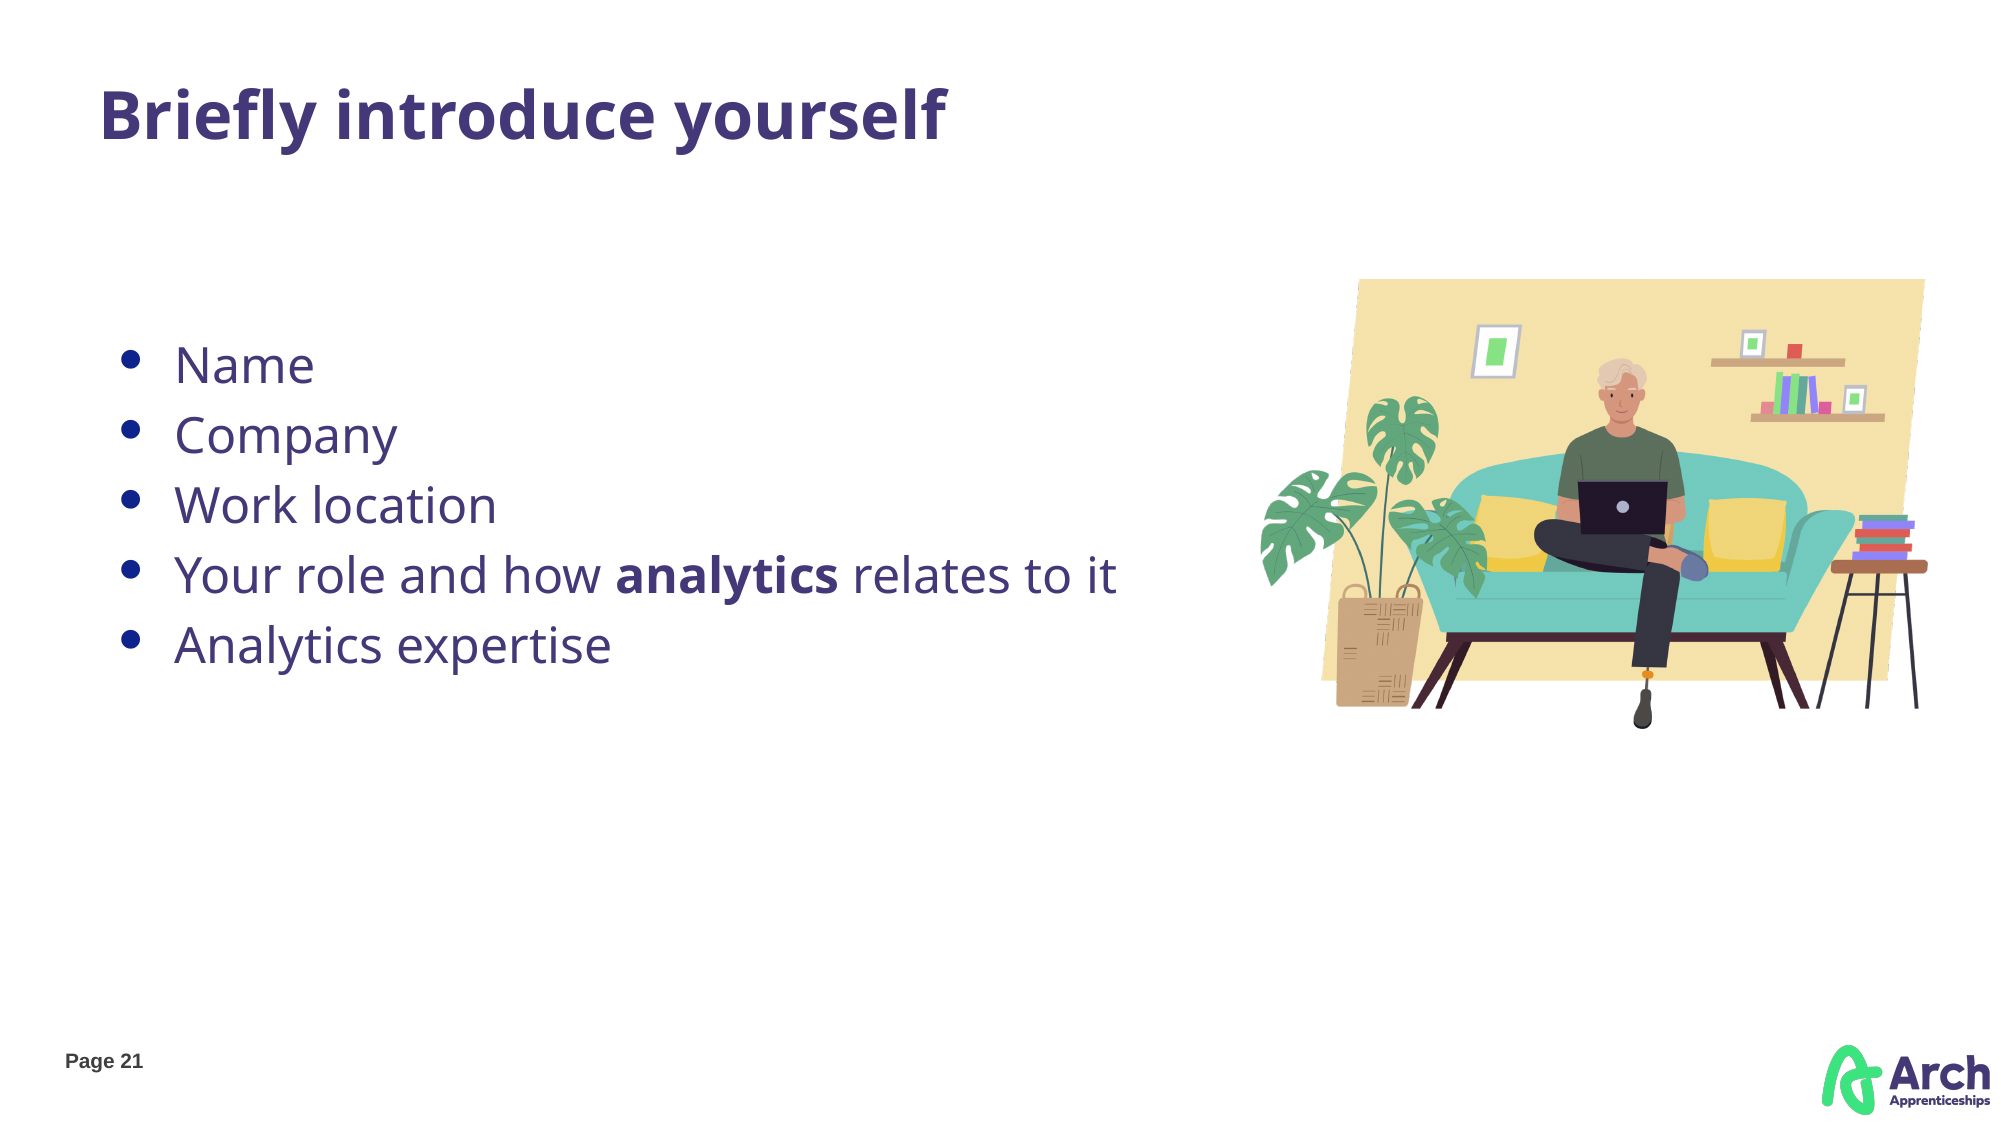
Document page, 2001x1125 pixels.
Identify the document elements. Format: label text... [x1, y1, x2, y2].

picture [1822, 1045, 1990, 1116]
text_box Page 21 [50, 1040, 267, 1080]
picture [1260, 279, 1929, 730]
list Name Company Work location Your role and how analytics relates to it Analytics expertise [103, 326, 1183, 845]
title Briefly introduce yourself [83, 62, 1884, 163]
